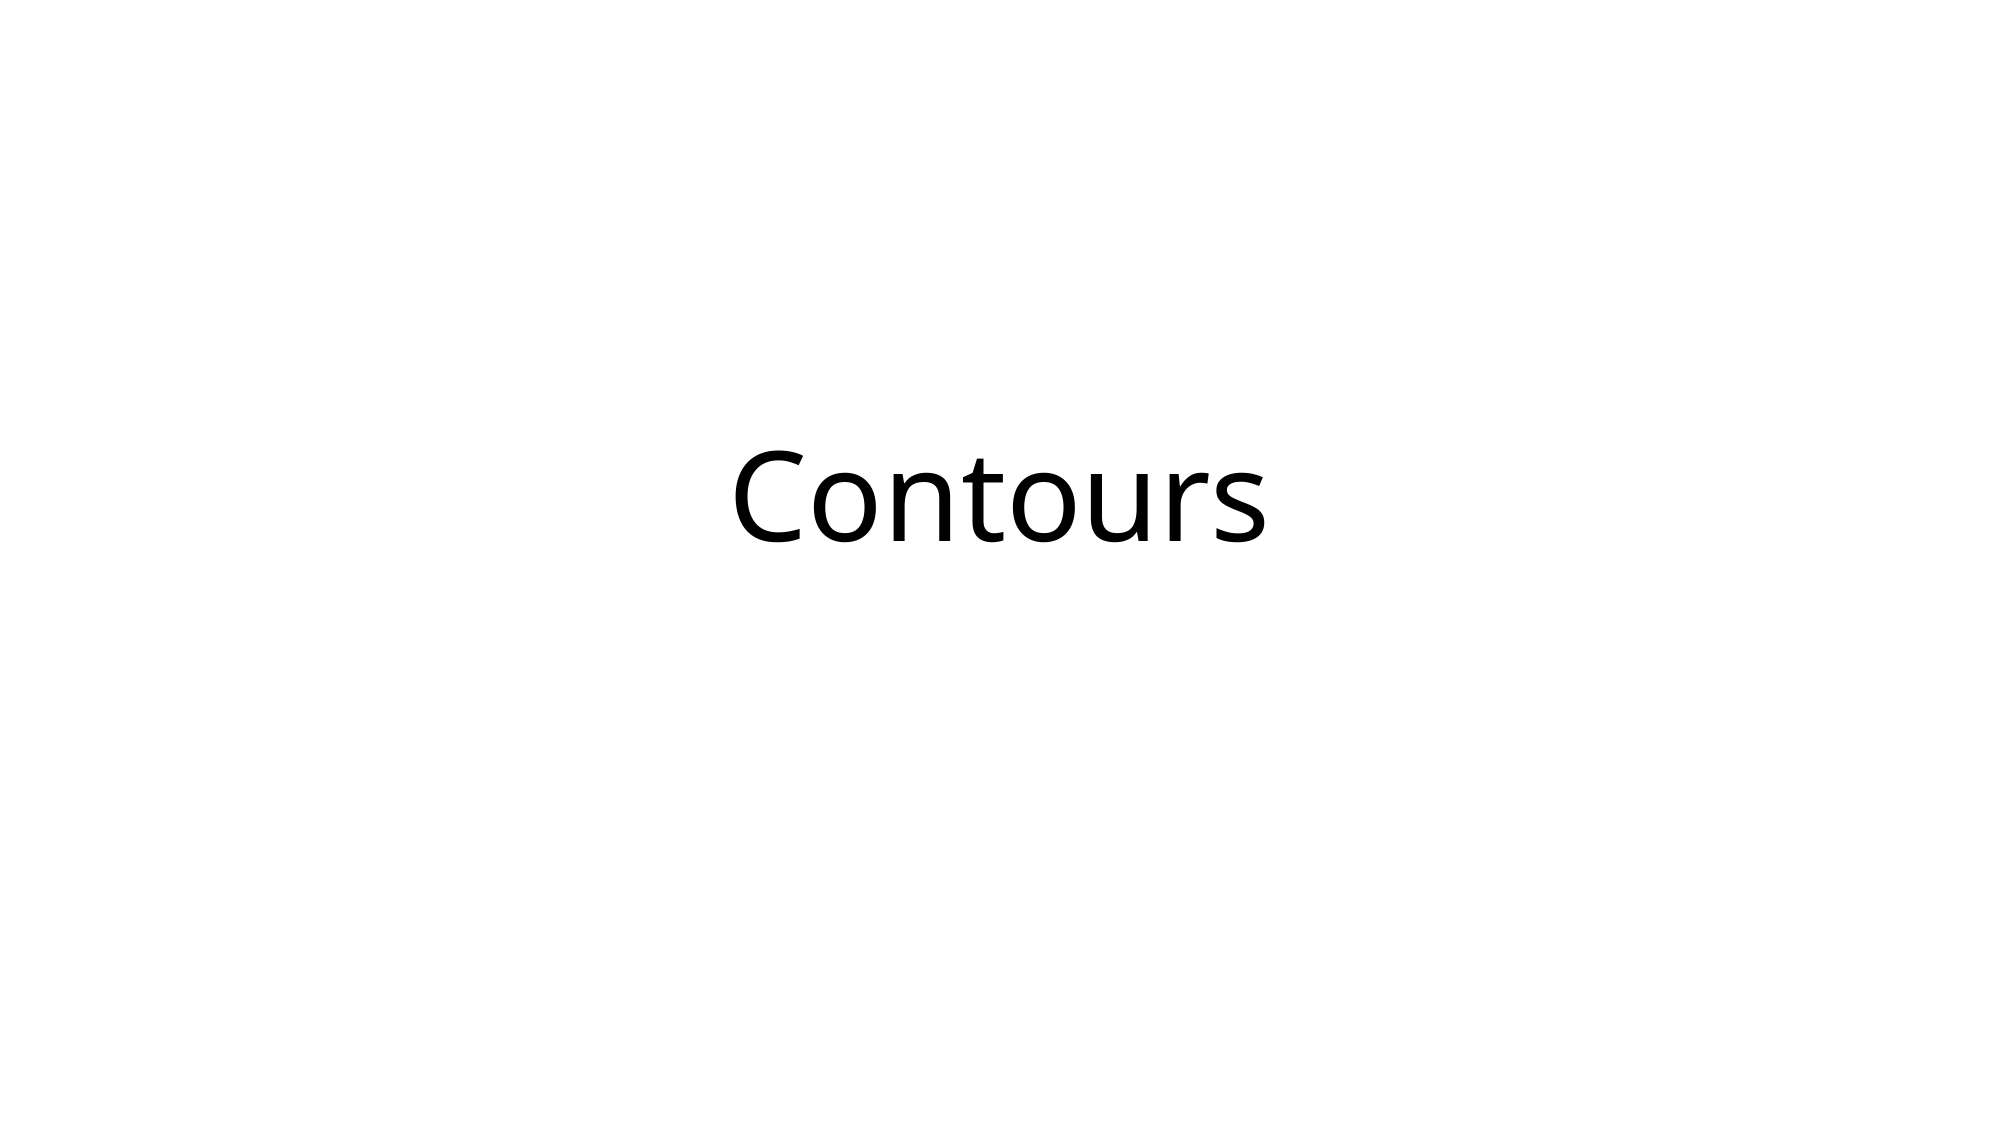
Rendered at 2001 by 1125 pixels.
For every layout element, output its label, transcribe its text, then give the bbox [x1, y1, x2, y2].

title Contours [249, 184, 1750, 576]
